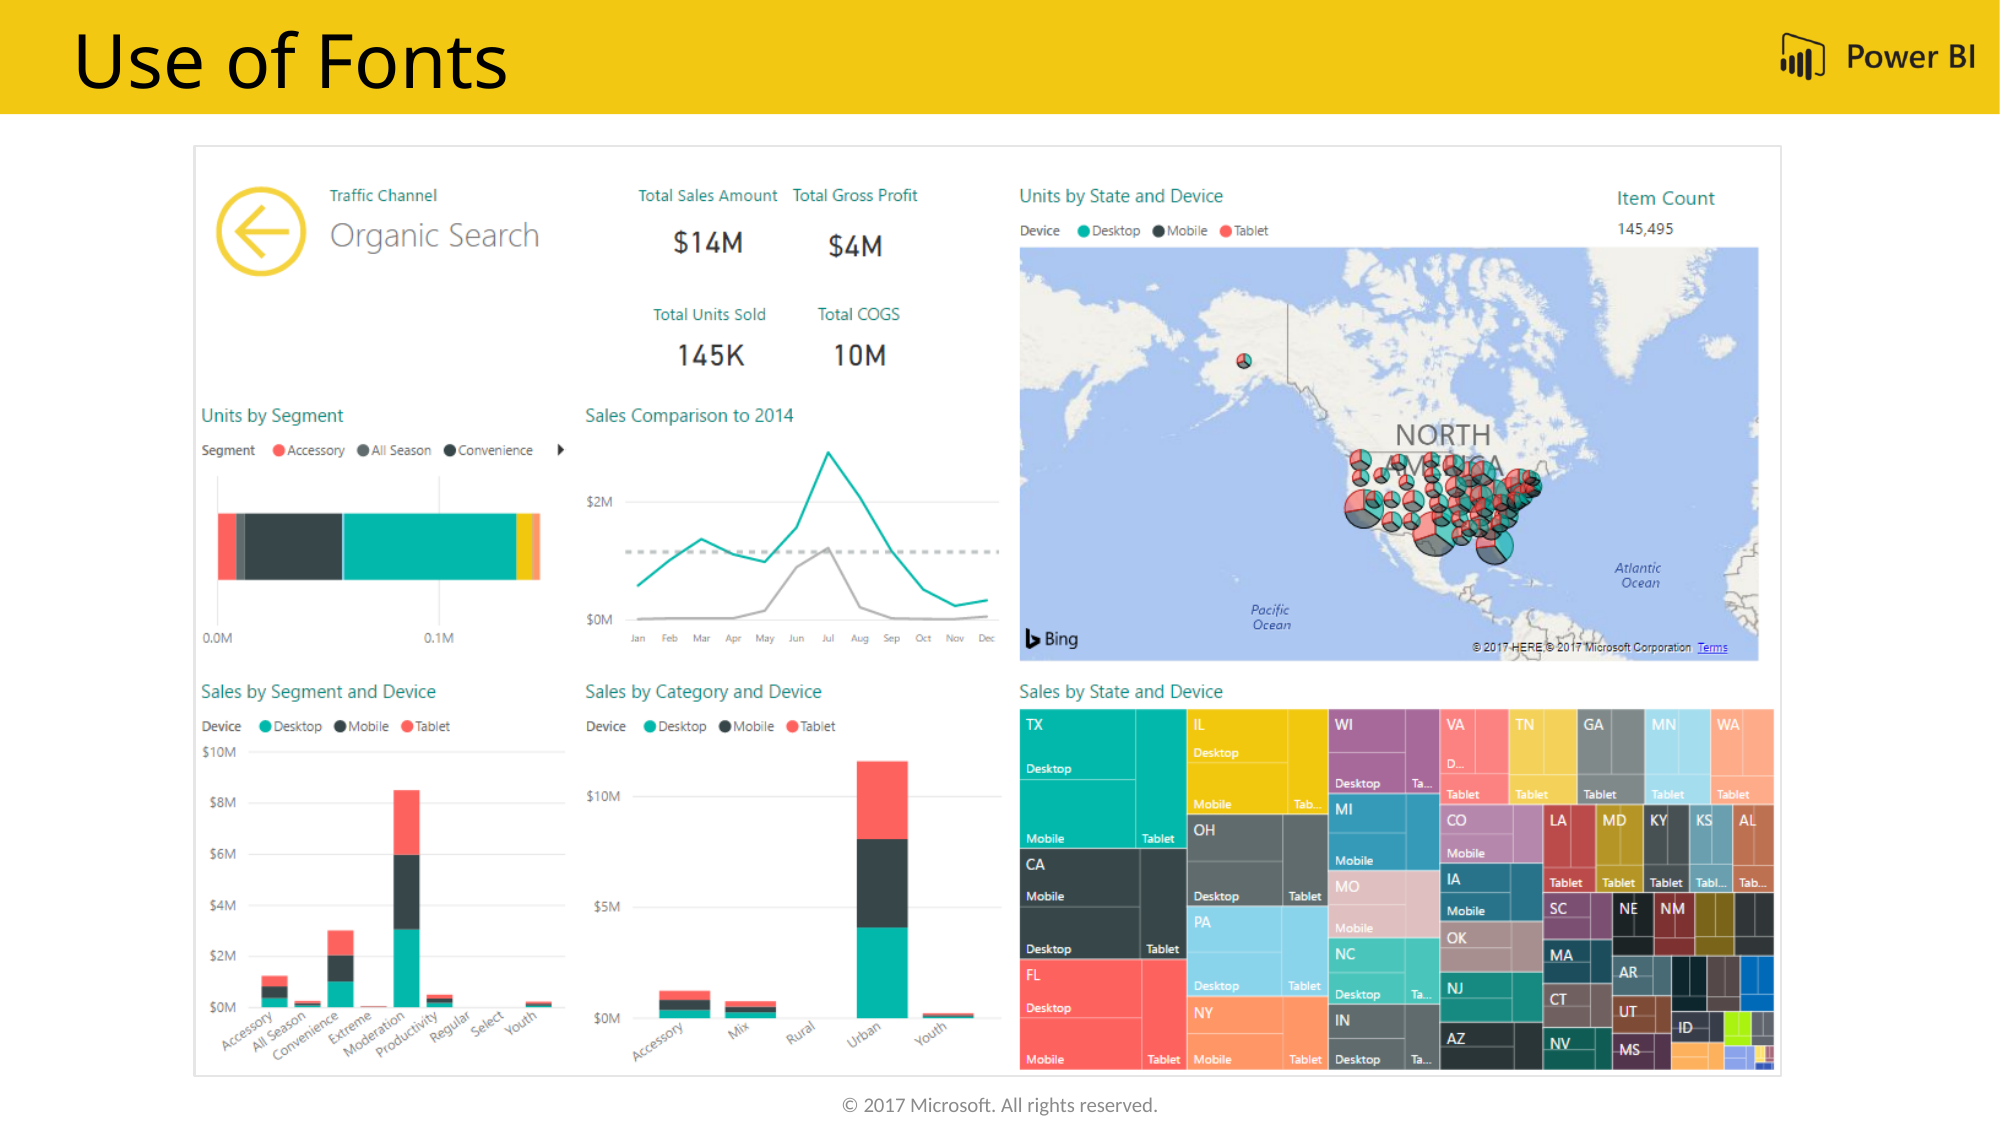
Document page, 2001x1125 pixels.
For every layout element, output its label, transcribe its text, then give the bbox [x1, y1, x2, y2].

picture [1769, 23, 1985, 91]
text_box Use of Fonts [58, 5, 1879, 111]
footer © 2017 Microsoft. All rights reserved. [662, 1084, 1338, 1123]
picture [195, 146, 1780, 1076]
text_box [0, 0, 2000, 115]
